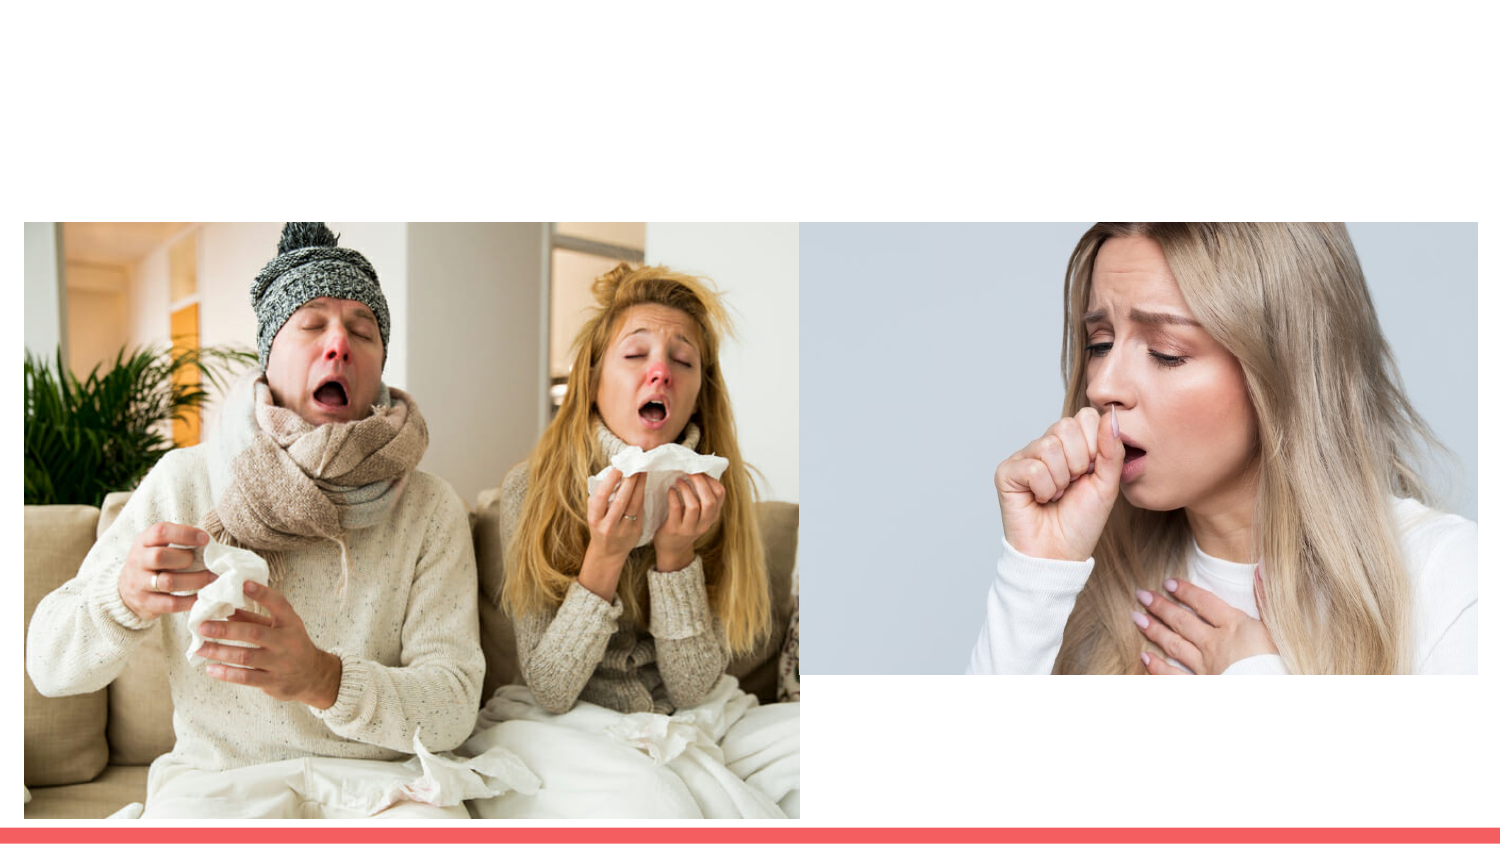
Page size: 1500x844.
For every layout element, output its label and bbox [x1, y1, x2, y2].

picture [24, 222, 1479, 819]
